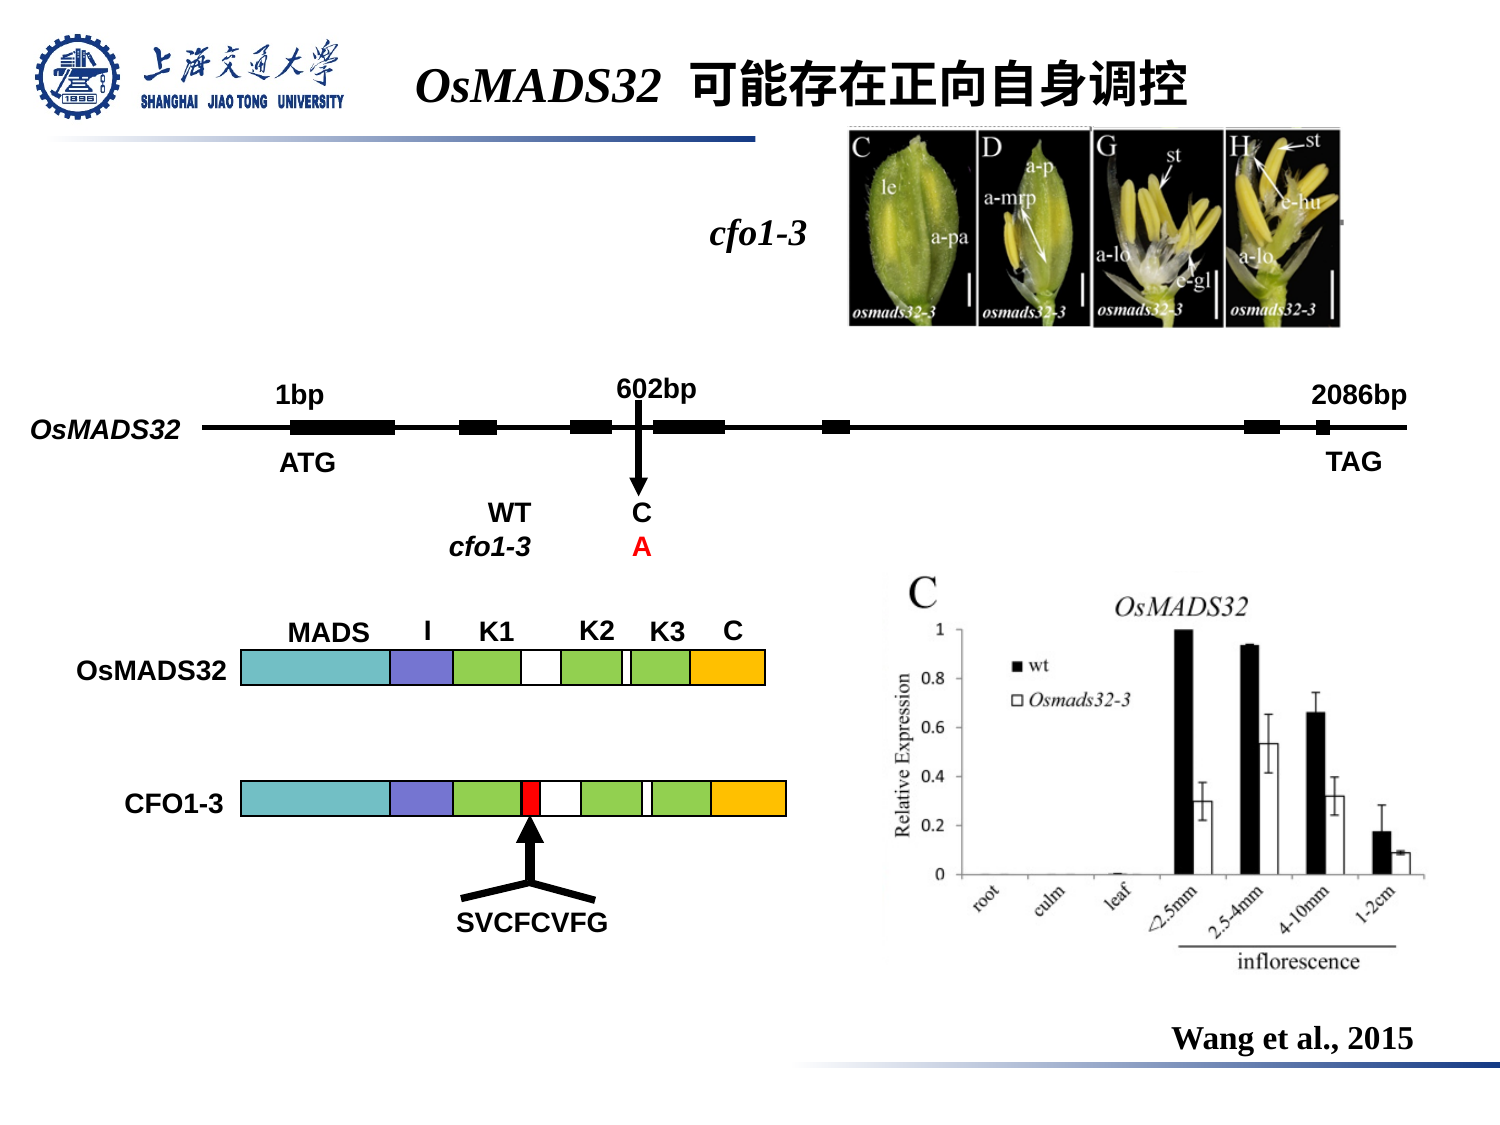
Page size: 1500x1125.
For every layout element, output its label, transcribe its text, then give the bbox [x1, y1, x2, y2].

text_box CFO1-3 [109, 778, 239, 827]
picture [0, 0, 1500, 1125]
text_box C [708, 605, 759, 649]
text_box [461, 882, 526, 899]
text_box K2 [564, 604, 630, 649]
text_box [241, 649, 786, 817]
text_box SVCFCVFG [441, 896, 638, 946]
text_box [847, 126, 1344, 330]
text_box OsMADS32 [61, 644, 242, 694]
text_box OsMADS32 [15, 404, 196, 453]
text_box OsMADS32 可能存在正向自身调控 [400, 39, 1218, 121]
text_box I [408, 605, 447, 649]
text_box Wang et al., 2015 [1156, 1009, 1430, 1064]
text_box cfo1-3 [694, 200, 823, 261]
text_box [526, 881, 596, 901]
text_box K3 [634, 606, 701, 649]
text_box MADS [273, 607, 386, 649]
text_box K1 [463, 605, 530, 649]
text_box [203, 362, 1424, 571]
